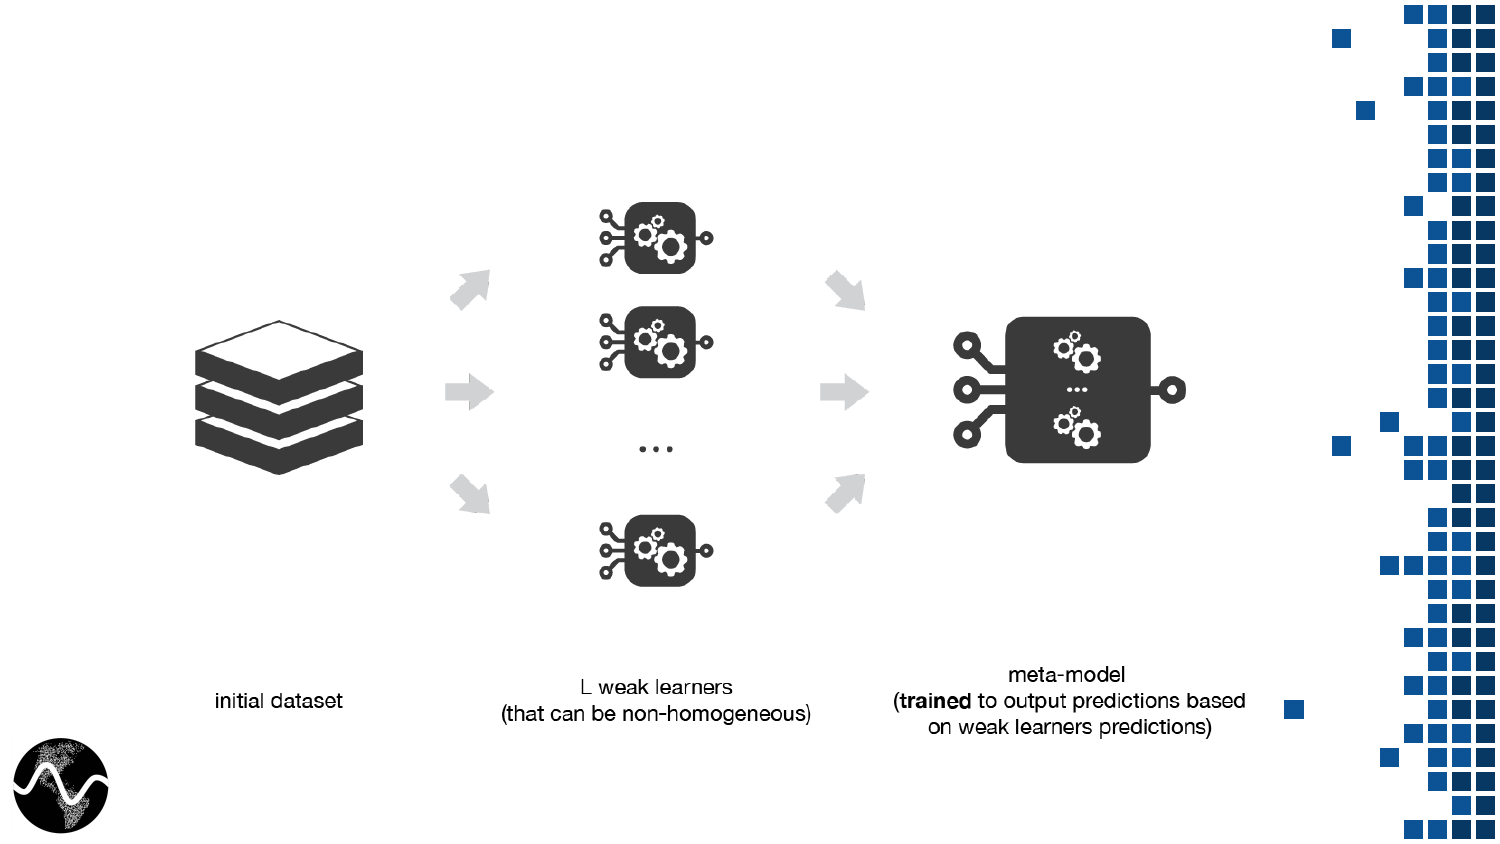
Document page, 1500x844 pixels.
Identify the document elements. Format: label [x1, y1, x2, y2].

picture [129, 143, 1270, 788]
picture [10, 734, 112, 836]
